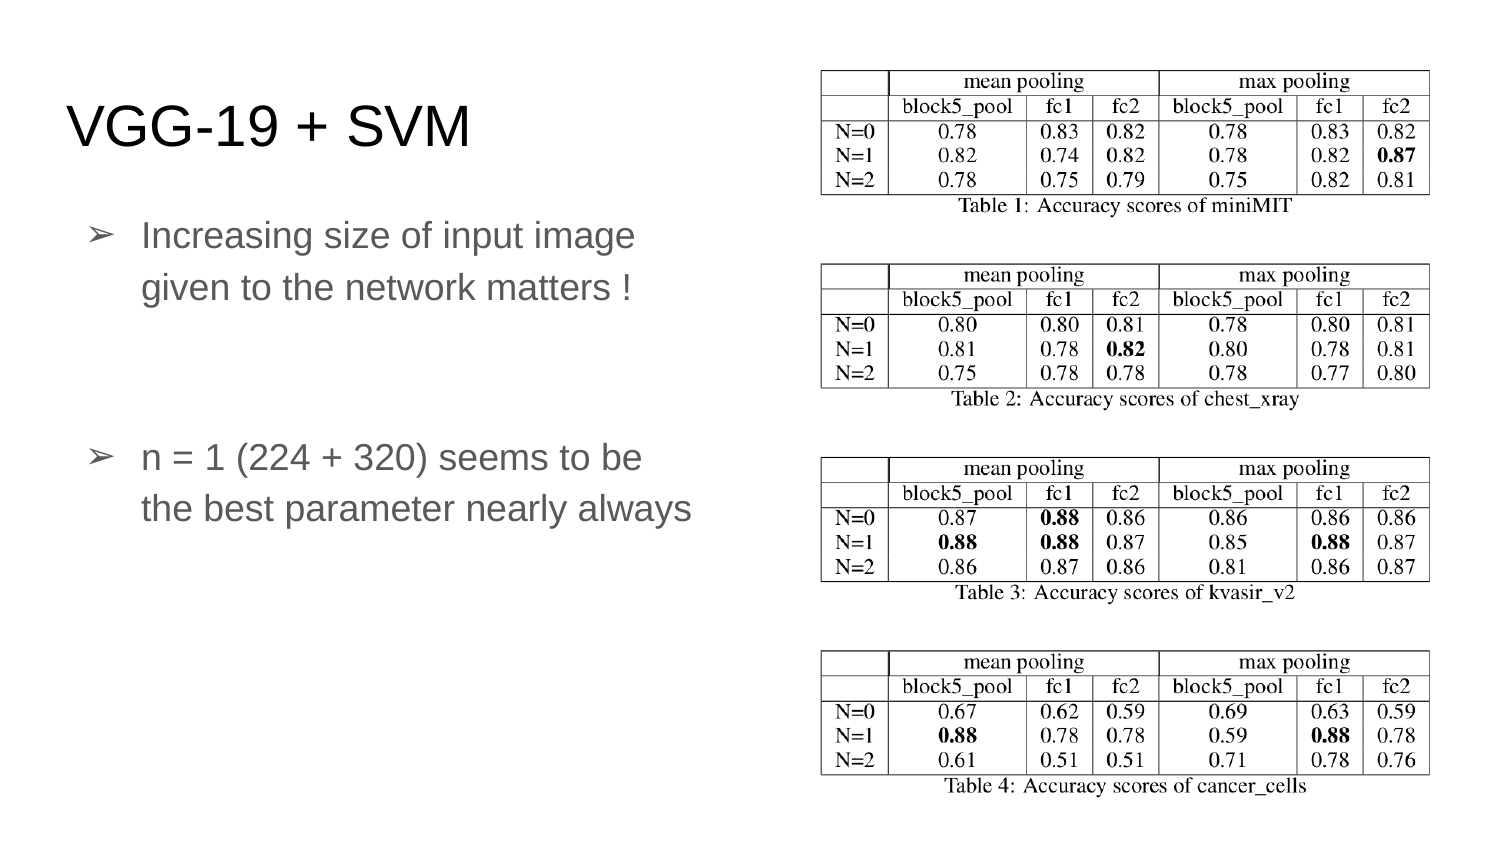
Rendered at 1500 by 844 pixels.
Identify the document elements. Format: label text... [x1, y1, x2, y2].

title VGG-19 + SVM [51, 72, 795, 167]
picture [801, 35, 1450, 809]
list Increasing size of input image given to the network matters ! n = 1 (224 + 320) seems to be the best parameter nearly always [51, 189, 715, 750]
